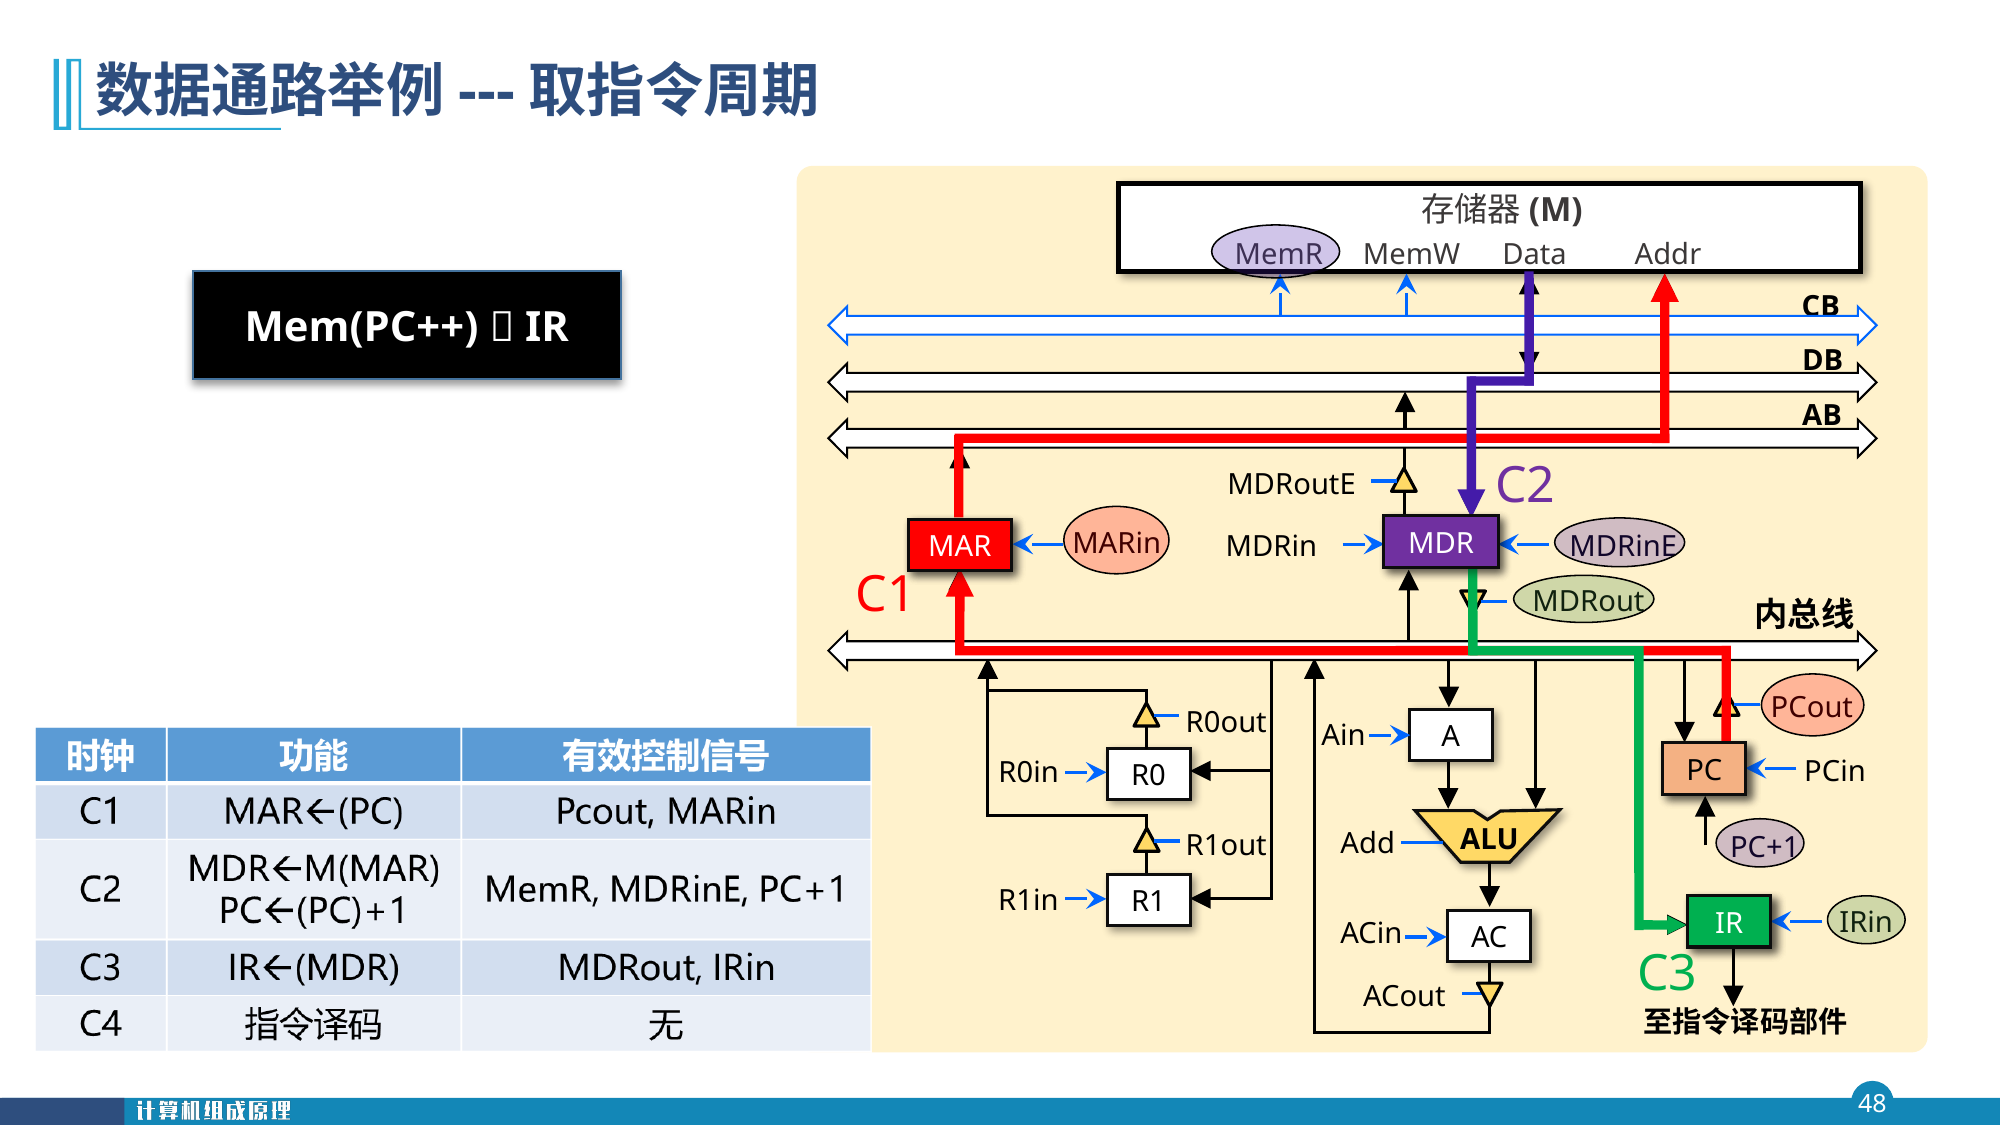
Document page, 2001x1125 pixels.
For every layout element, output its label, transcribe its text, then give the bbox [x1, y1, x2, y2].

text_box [1305, 658, 1560, 1033]
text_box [1627, 658, 1909, 1047]
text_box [828, 180, 1877, 458]
title 数据通路举例---取指令周期 [80, 42, 1805, 144]
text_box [908, 458, 1871, 650]
text_box C3 [1622, 932, 1627, 1008]
text_box [795, 164, 1929, 1054]
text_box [981, 658, 1284, 926]
text_box C1 [841, 554, 908, 629]
text_box [1727, 643, 1879, 658]
text_box [826, 629, 1726, 672]
picture [33, 723, 874, 1065]
text_box Mem(PC++)  IR [192, 270, 622, 380]
